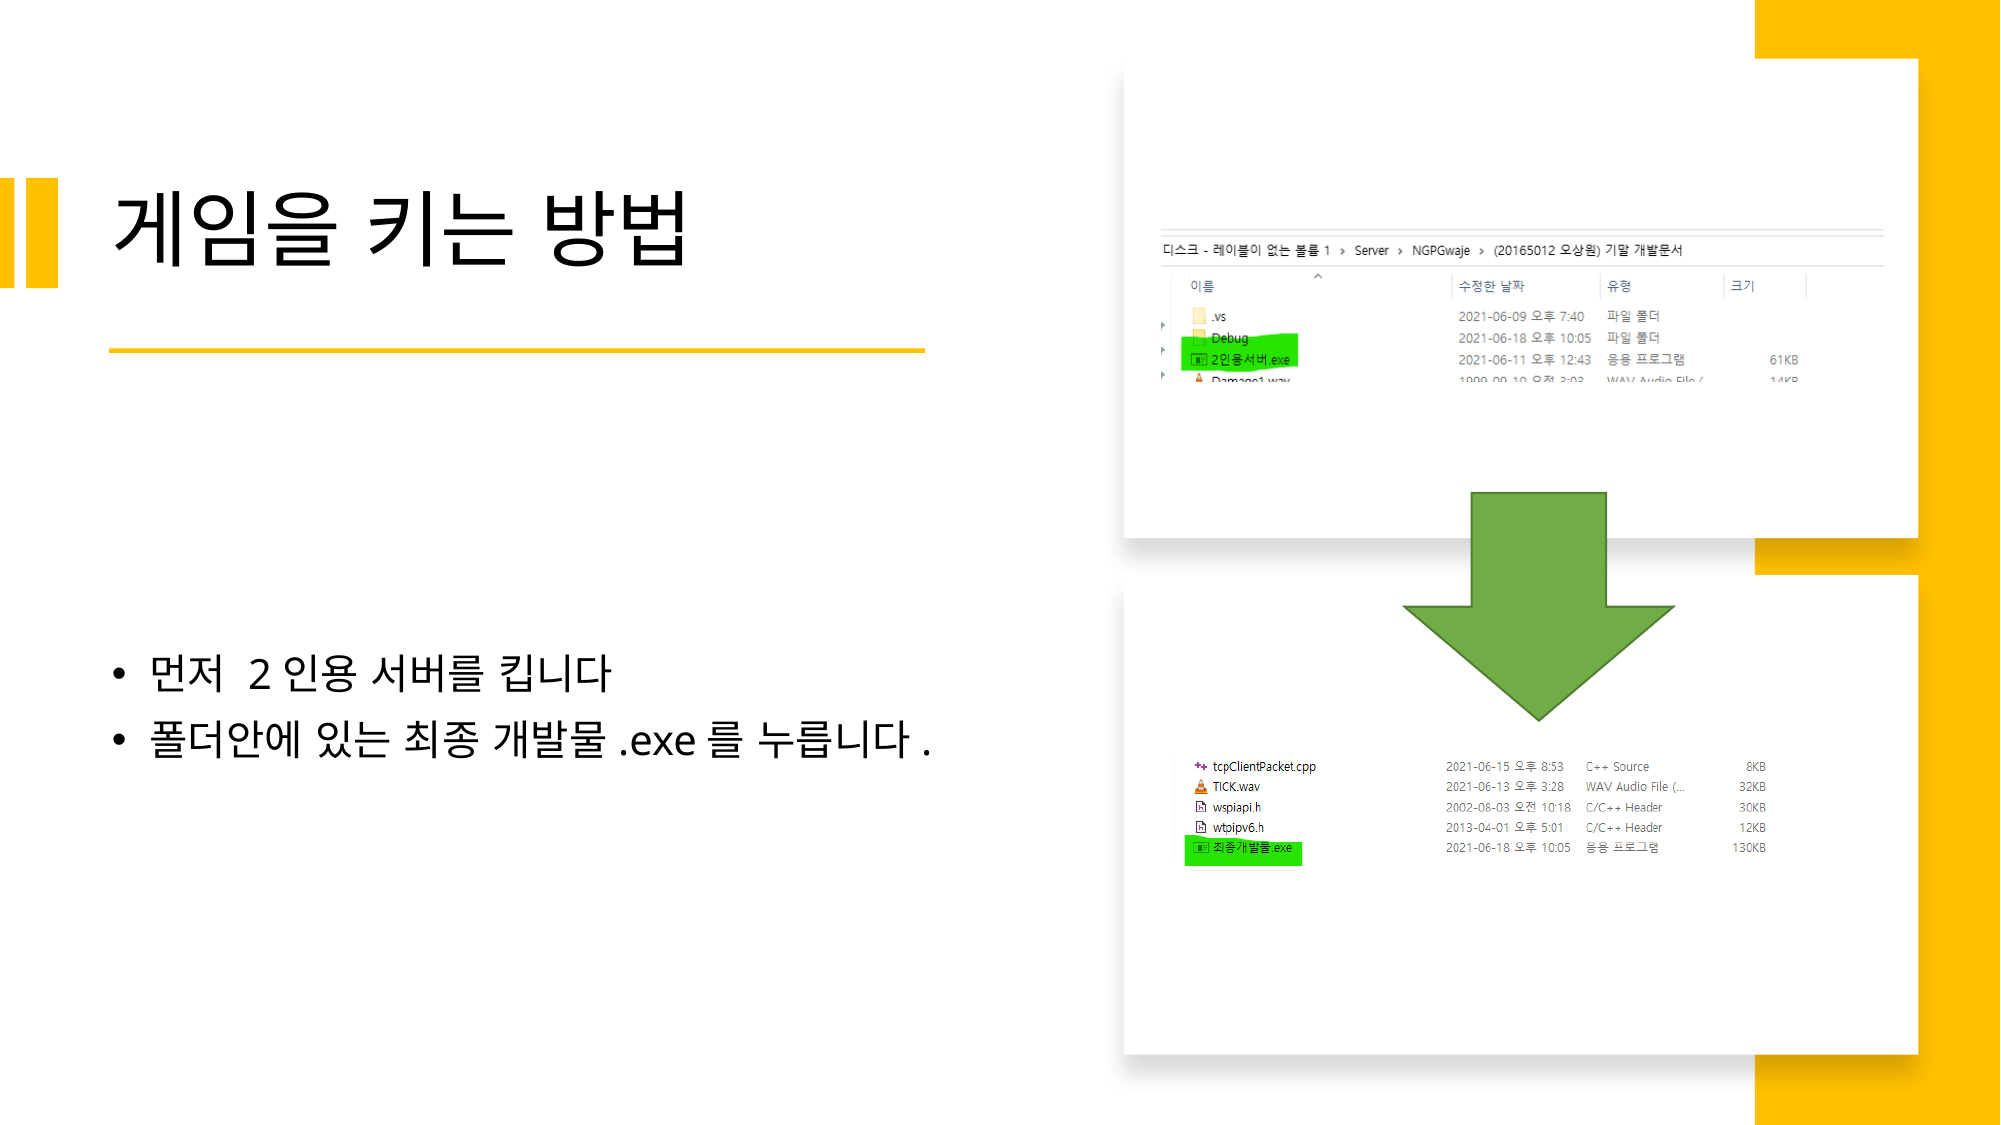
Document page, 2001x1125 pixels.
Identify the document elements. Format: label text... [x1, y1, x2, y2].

text_box [108, 347, 926, 354]
picture [1161, 757, 1883, 873]
picture [1161, 222, 1884, 382]
text_box [1123, 574, 1919, 1056]
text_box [0, 177, 59, 289]
text_box [1754, 0, 2000, 1125]
title 게임을 키는 방법 [96, 140, 963, 326]
list 먼저 2인용 서버를 킵니다 폴더안에 있는 최종 개발물.exe를 누릅니다. [96, 382, 963, 1036]
text_box [1123, 58, 1919, 539]
text_box [0, 0, 1754, 1125]
text_box [1401, 491, 1677, 723]
